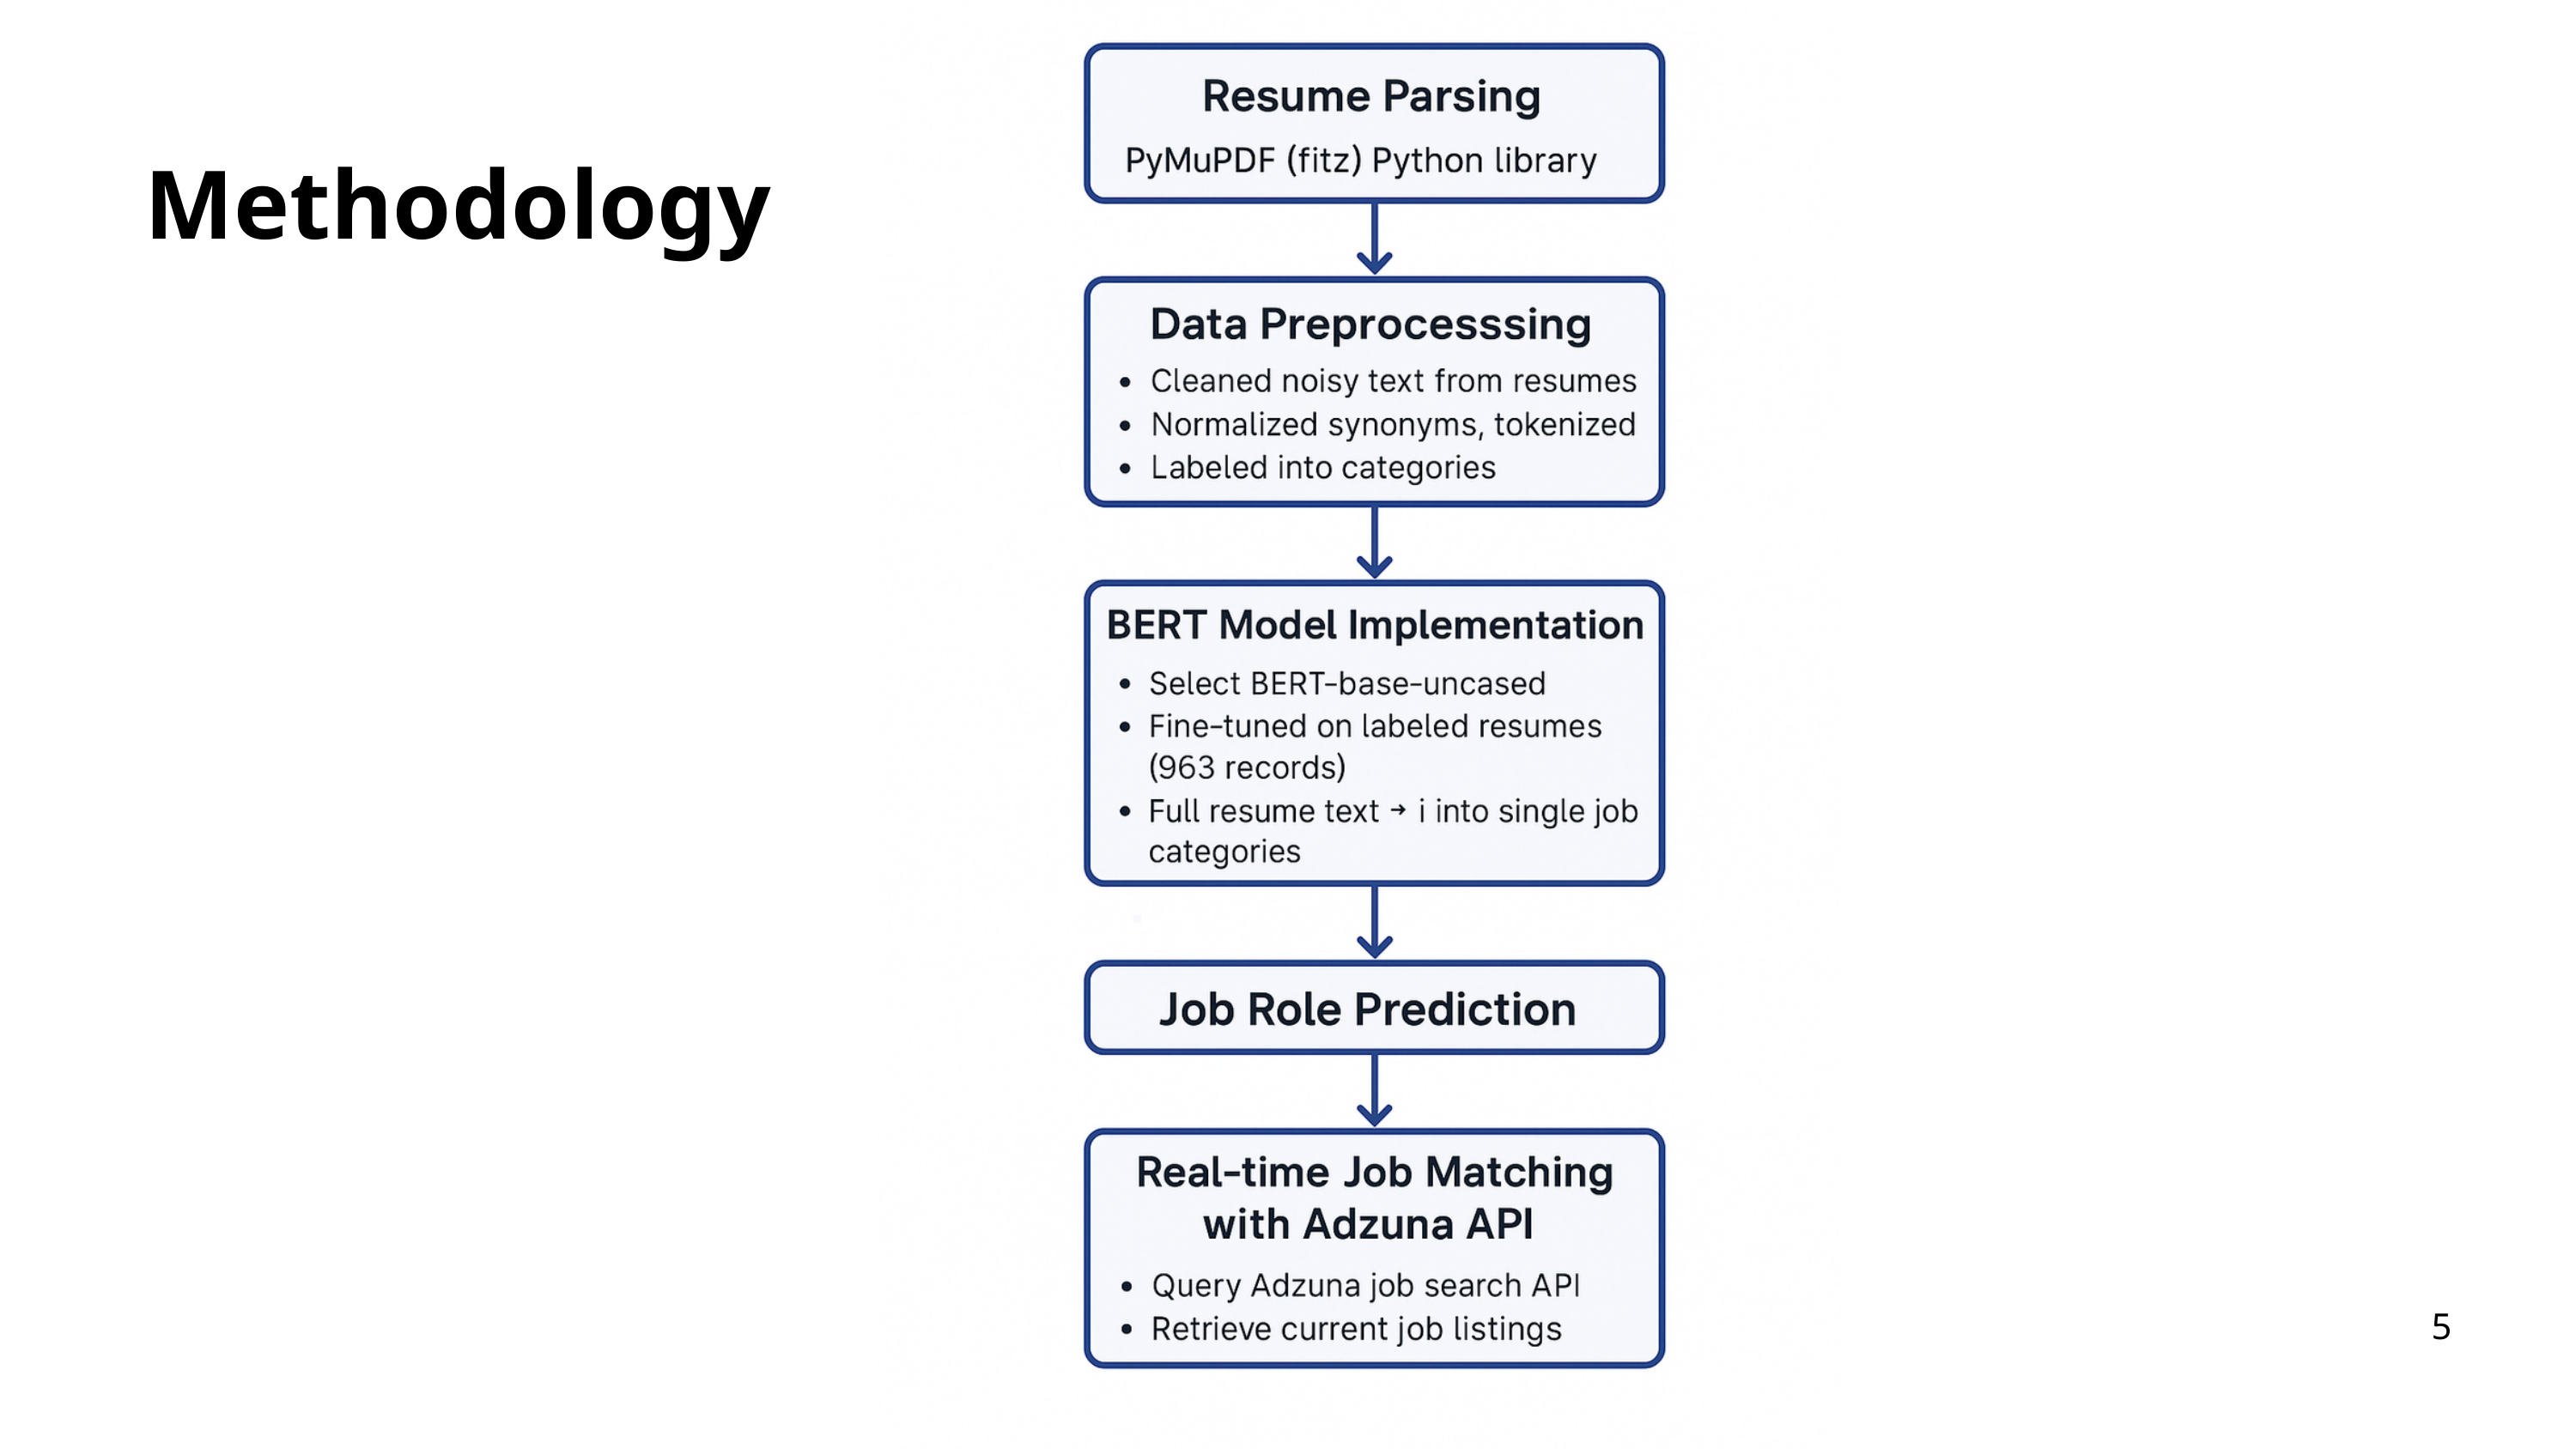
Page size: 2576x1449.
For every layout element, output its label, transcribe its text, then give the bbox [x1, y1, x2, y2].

text_box Methodology [144, 144, 1394, 258]
text_box 5 [2431, 1296, 2452, 1348]
text_box [877, 0, 1844, 1449]
